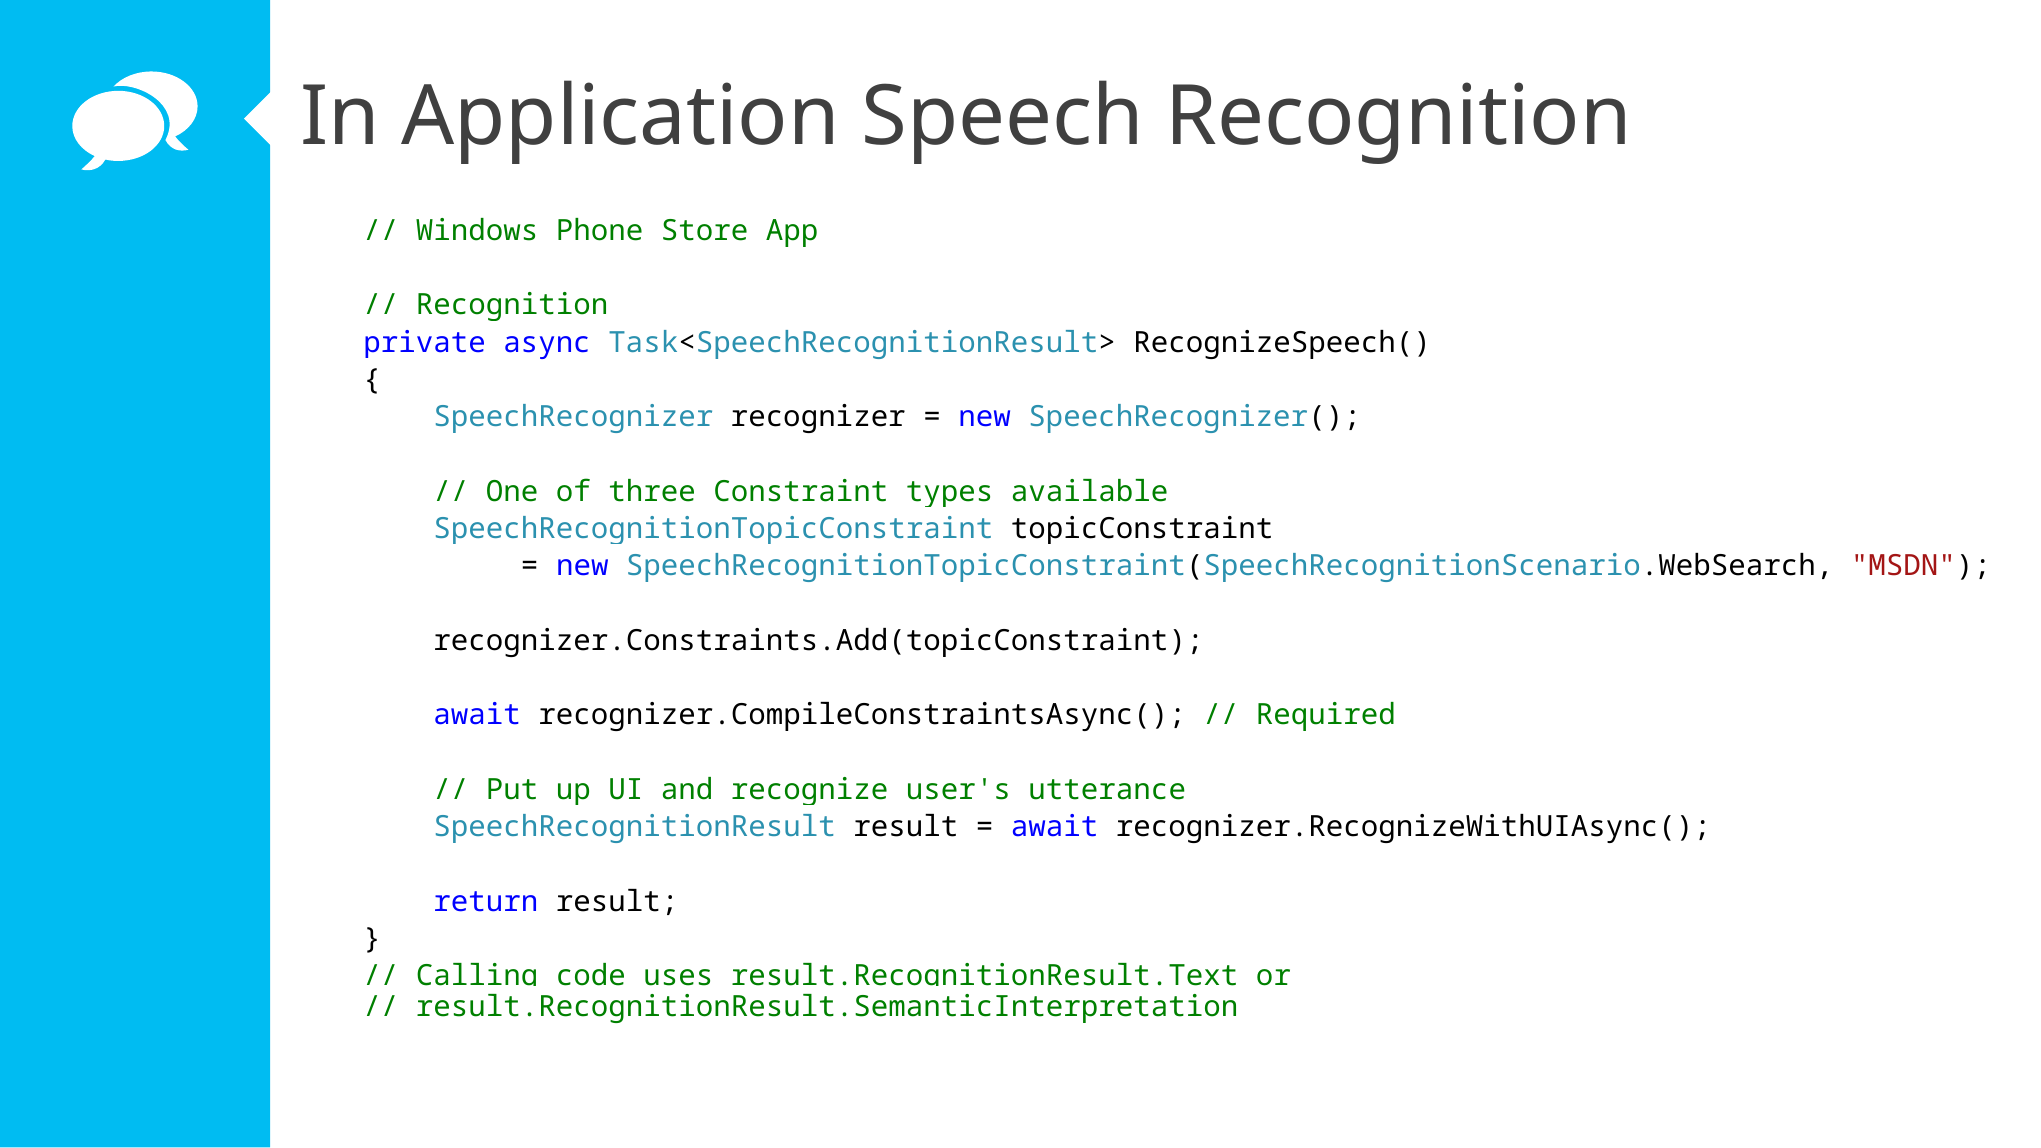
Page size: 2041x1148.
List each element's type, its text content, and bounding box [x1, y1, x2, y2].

text_box // Windows Phone Store App // Recognition private async Task<SpeechRecognitionResult> RecognizeSpeech() { SpeechRecognizer recognizer = new SpeechRecognizer(); // One of three Constraint types available SpeechRecognitionTopicConstraint topicConstraint = new SpeechRecognitionTopicConstraint(SpeechRecognitionScenario.WebSearch, "MSDN"); recognizer.Constraints.Add(topicConstraint); await recognizer.CompileConstraintsAsync(); // Required // Put up UI and recognize user's utterance SpeechRecognitionResult result = await recognizer.RecognizeWithUIAsync(); return result; } // Calling code uses result.RecognitionResult.Text or // result.RecognitionResult.SemanticInterpretation [348, 207, 2041, 857]
text_box In Application Speech Recognition [276, 48, 1995, 187]
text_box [0, 0, 276, 1148]
